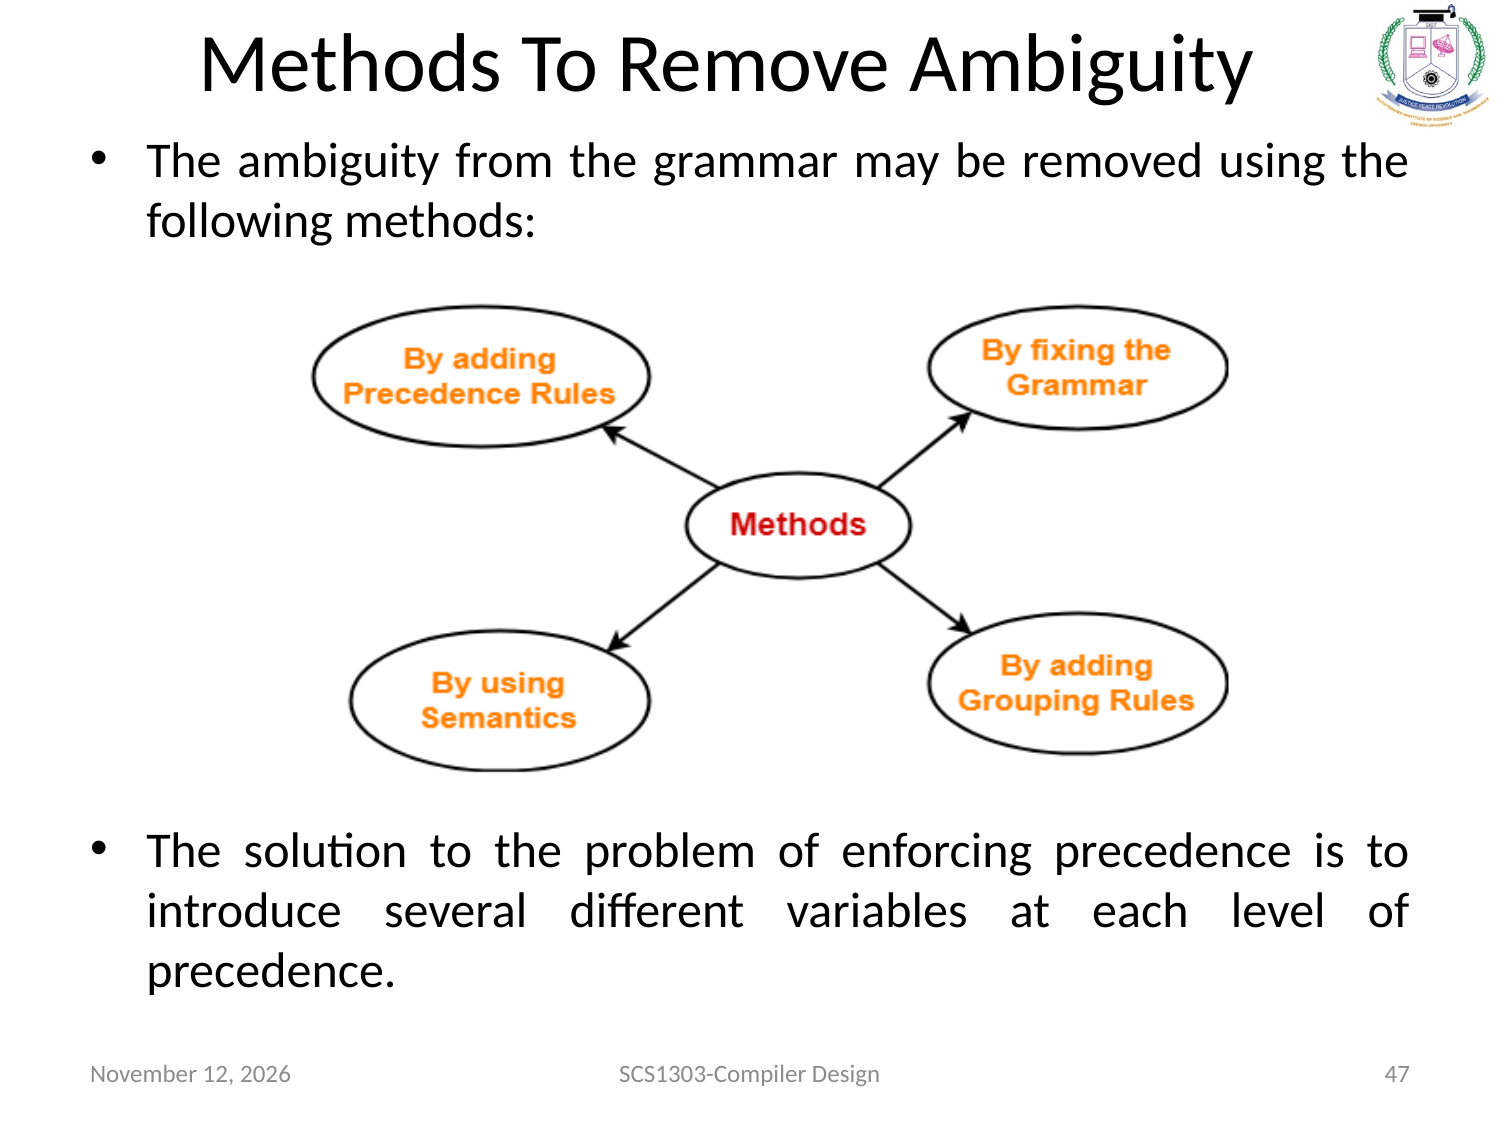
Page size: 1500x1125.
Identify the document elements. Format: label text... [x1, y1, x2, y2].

title Methods To Remove Ambiguity [105, 11, 1348, 106]
slide_number 47 [1074, 1042, 1425, 1103]
picture [175, 257, 1311, 809]
list The ambiguity from the grammar may be removed using the following methods: The solution to the problem of enforcing precedence is to introduce several different variables at each level of precedence. [75, 120, 1425, 1020]
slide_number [75, 1042, 425, 1103]
footer SCS1303-Compiler Design [512, 1042, 988, 1103]
picture [1361, 0, 1500, 129]
